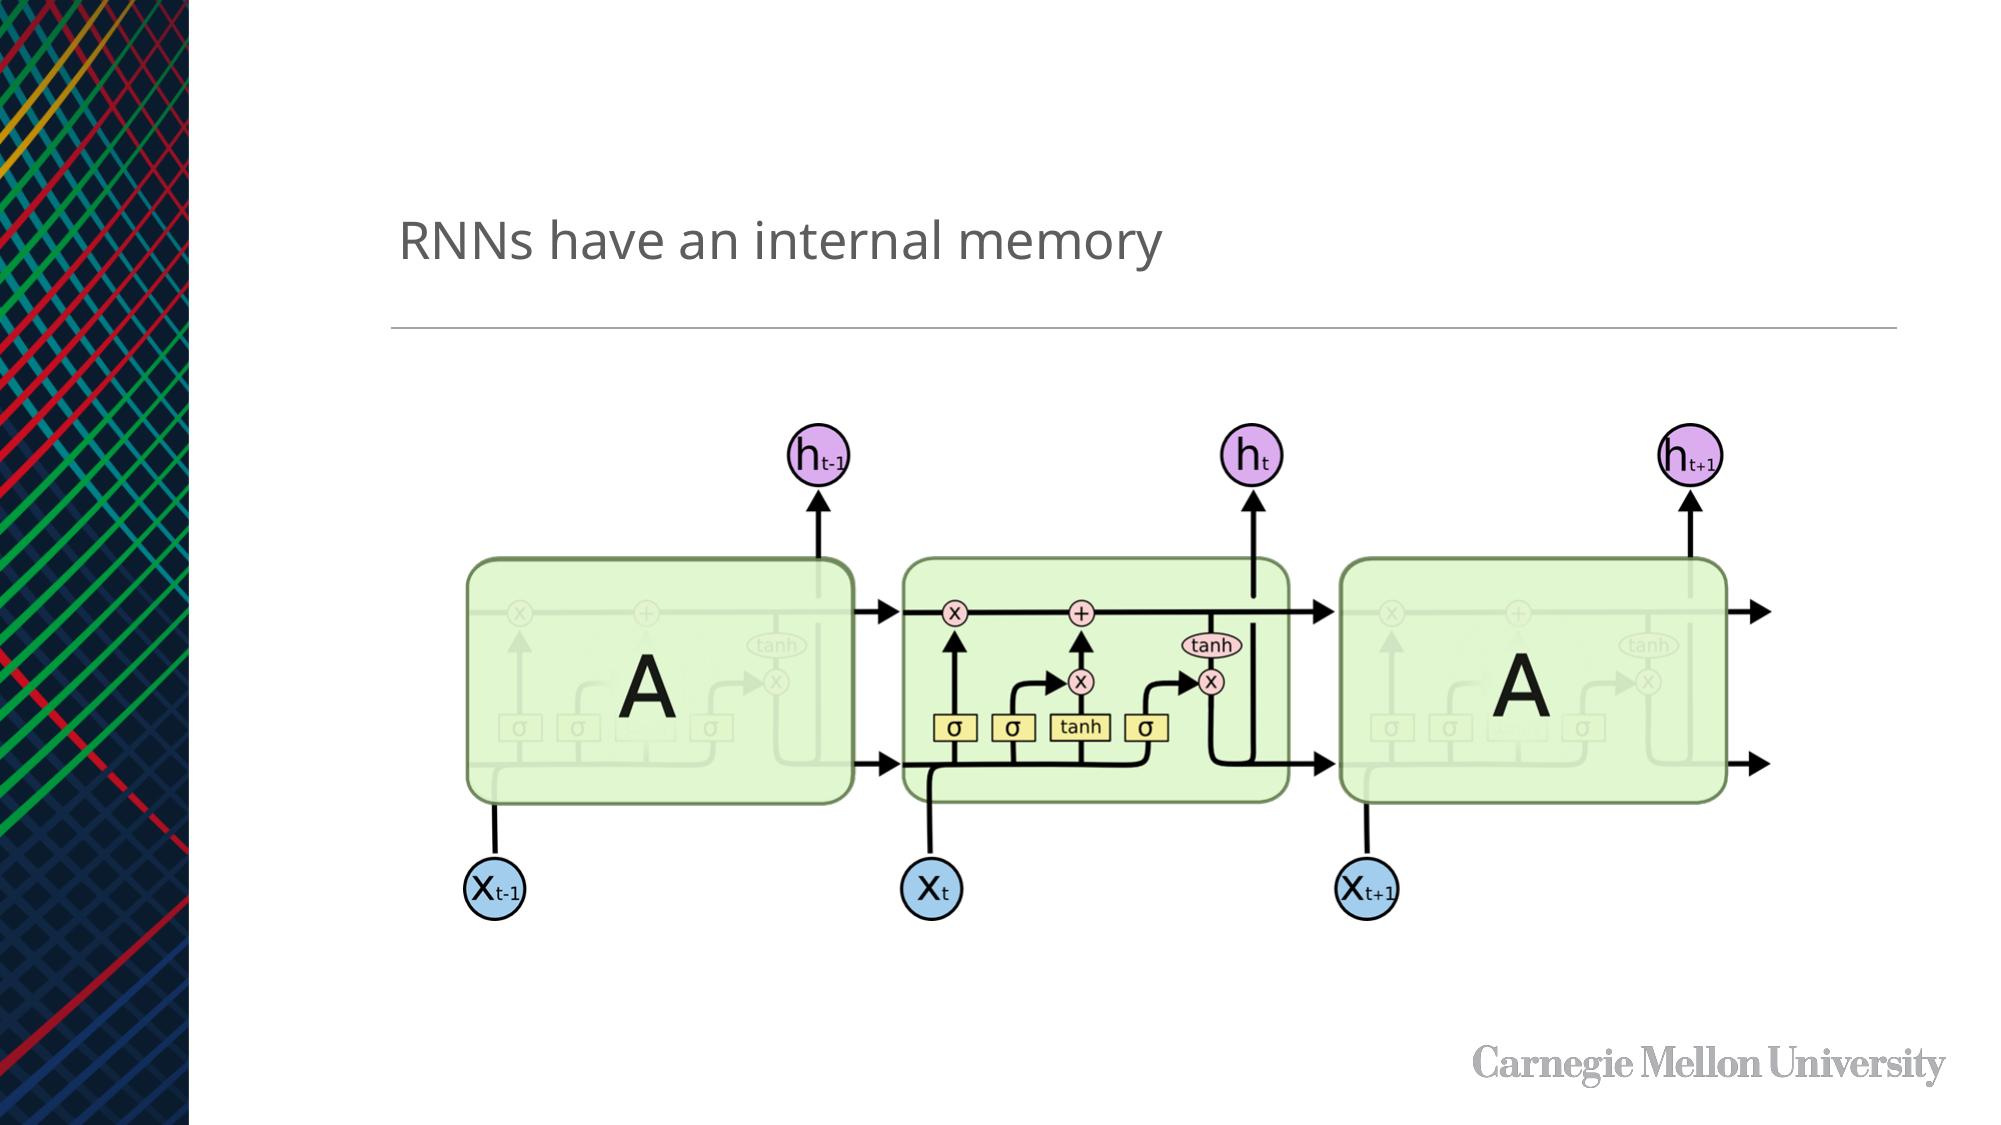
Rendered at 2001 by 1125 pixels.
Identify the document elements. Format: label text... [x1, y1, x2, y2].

picture [0, 0, 188, 1125]
picture [462, 423, 1772, 921]
picture [1473, 1045, 1946, 1088]
list RNNs have an internal memory [390, 189, 1357, 297]
